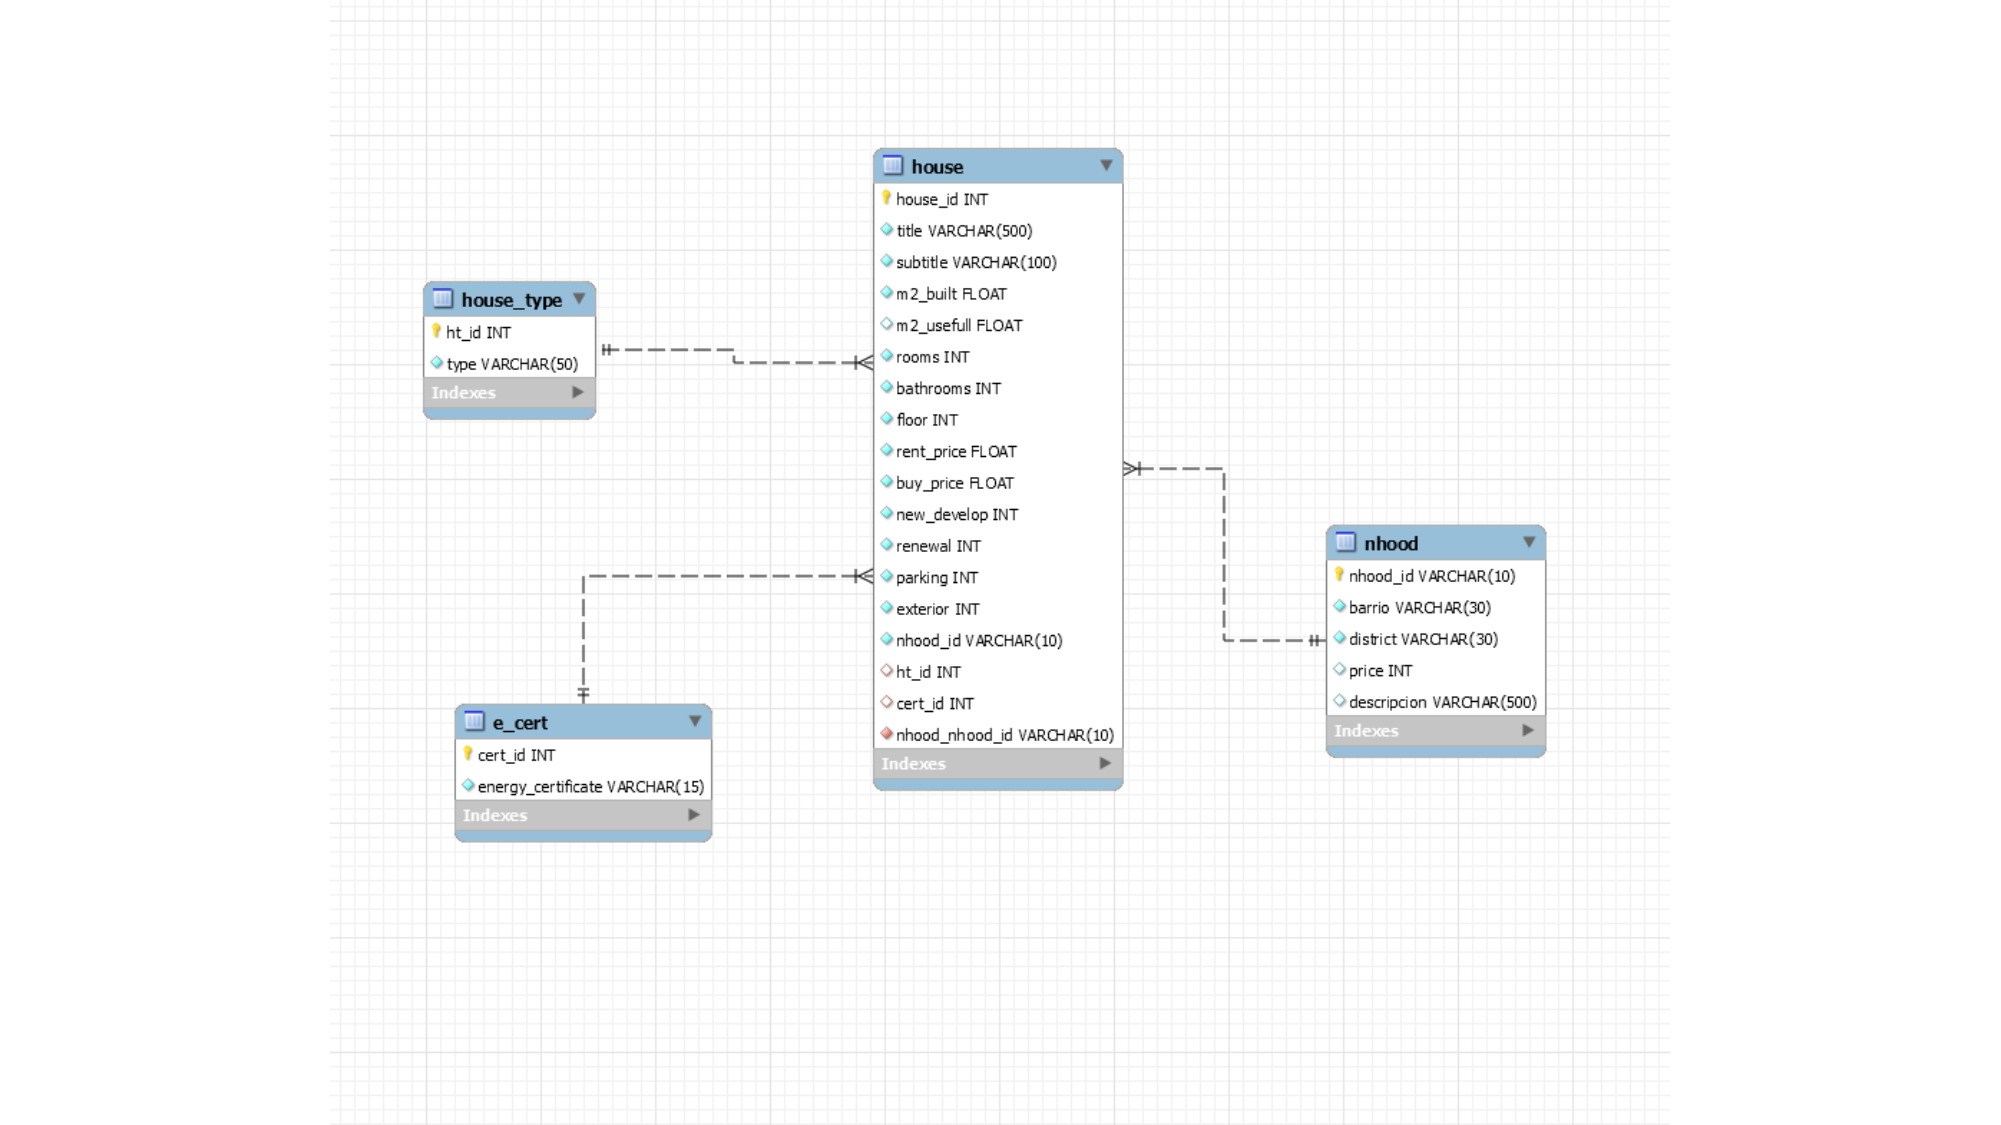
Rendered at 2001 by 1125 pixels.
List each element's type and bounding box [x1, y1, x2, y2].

picture [330, 0, 1670, 1125]
